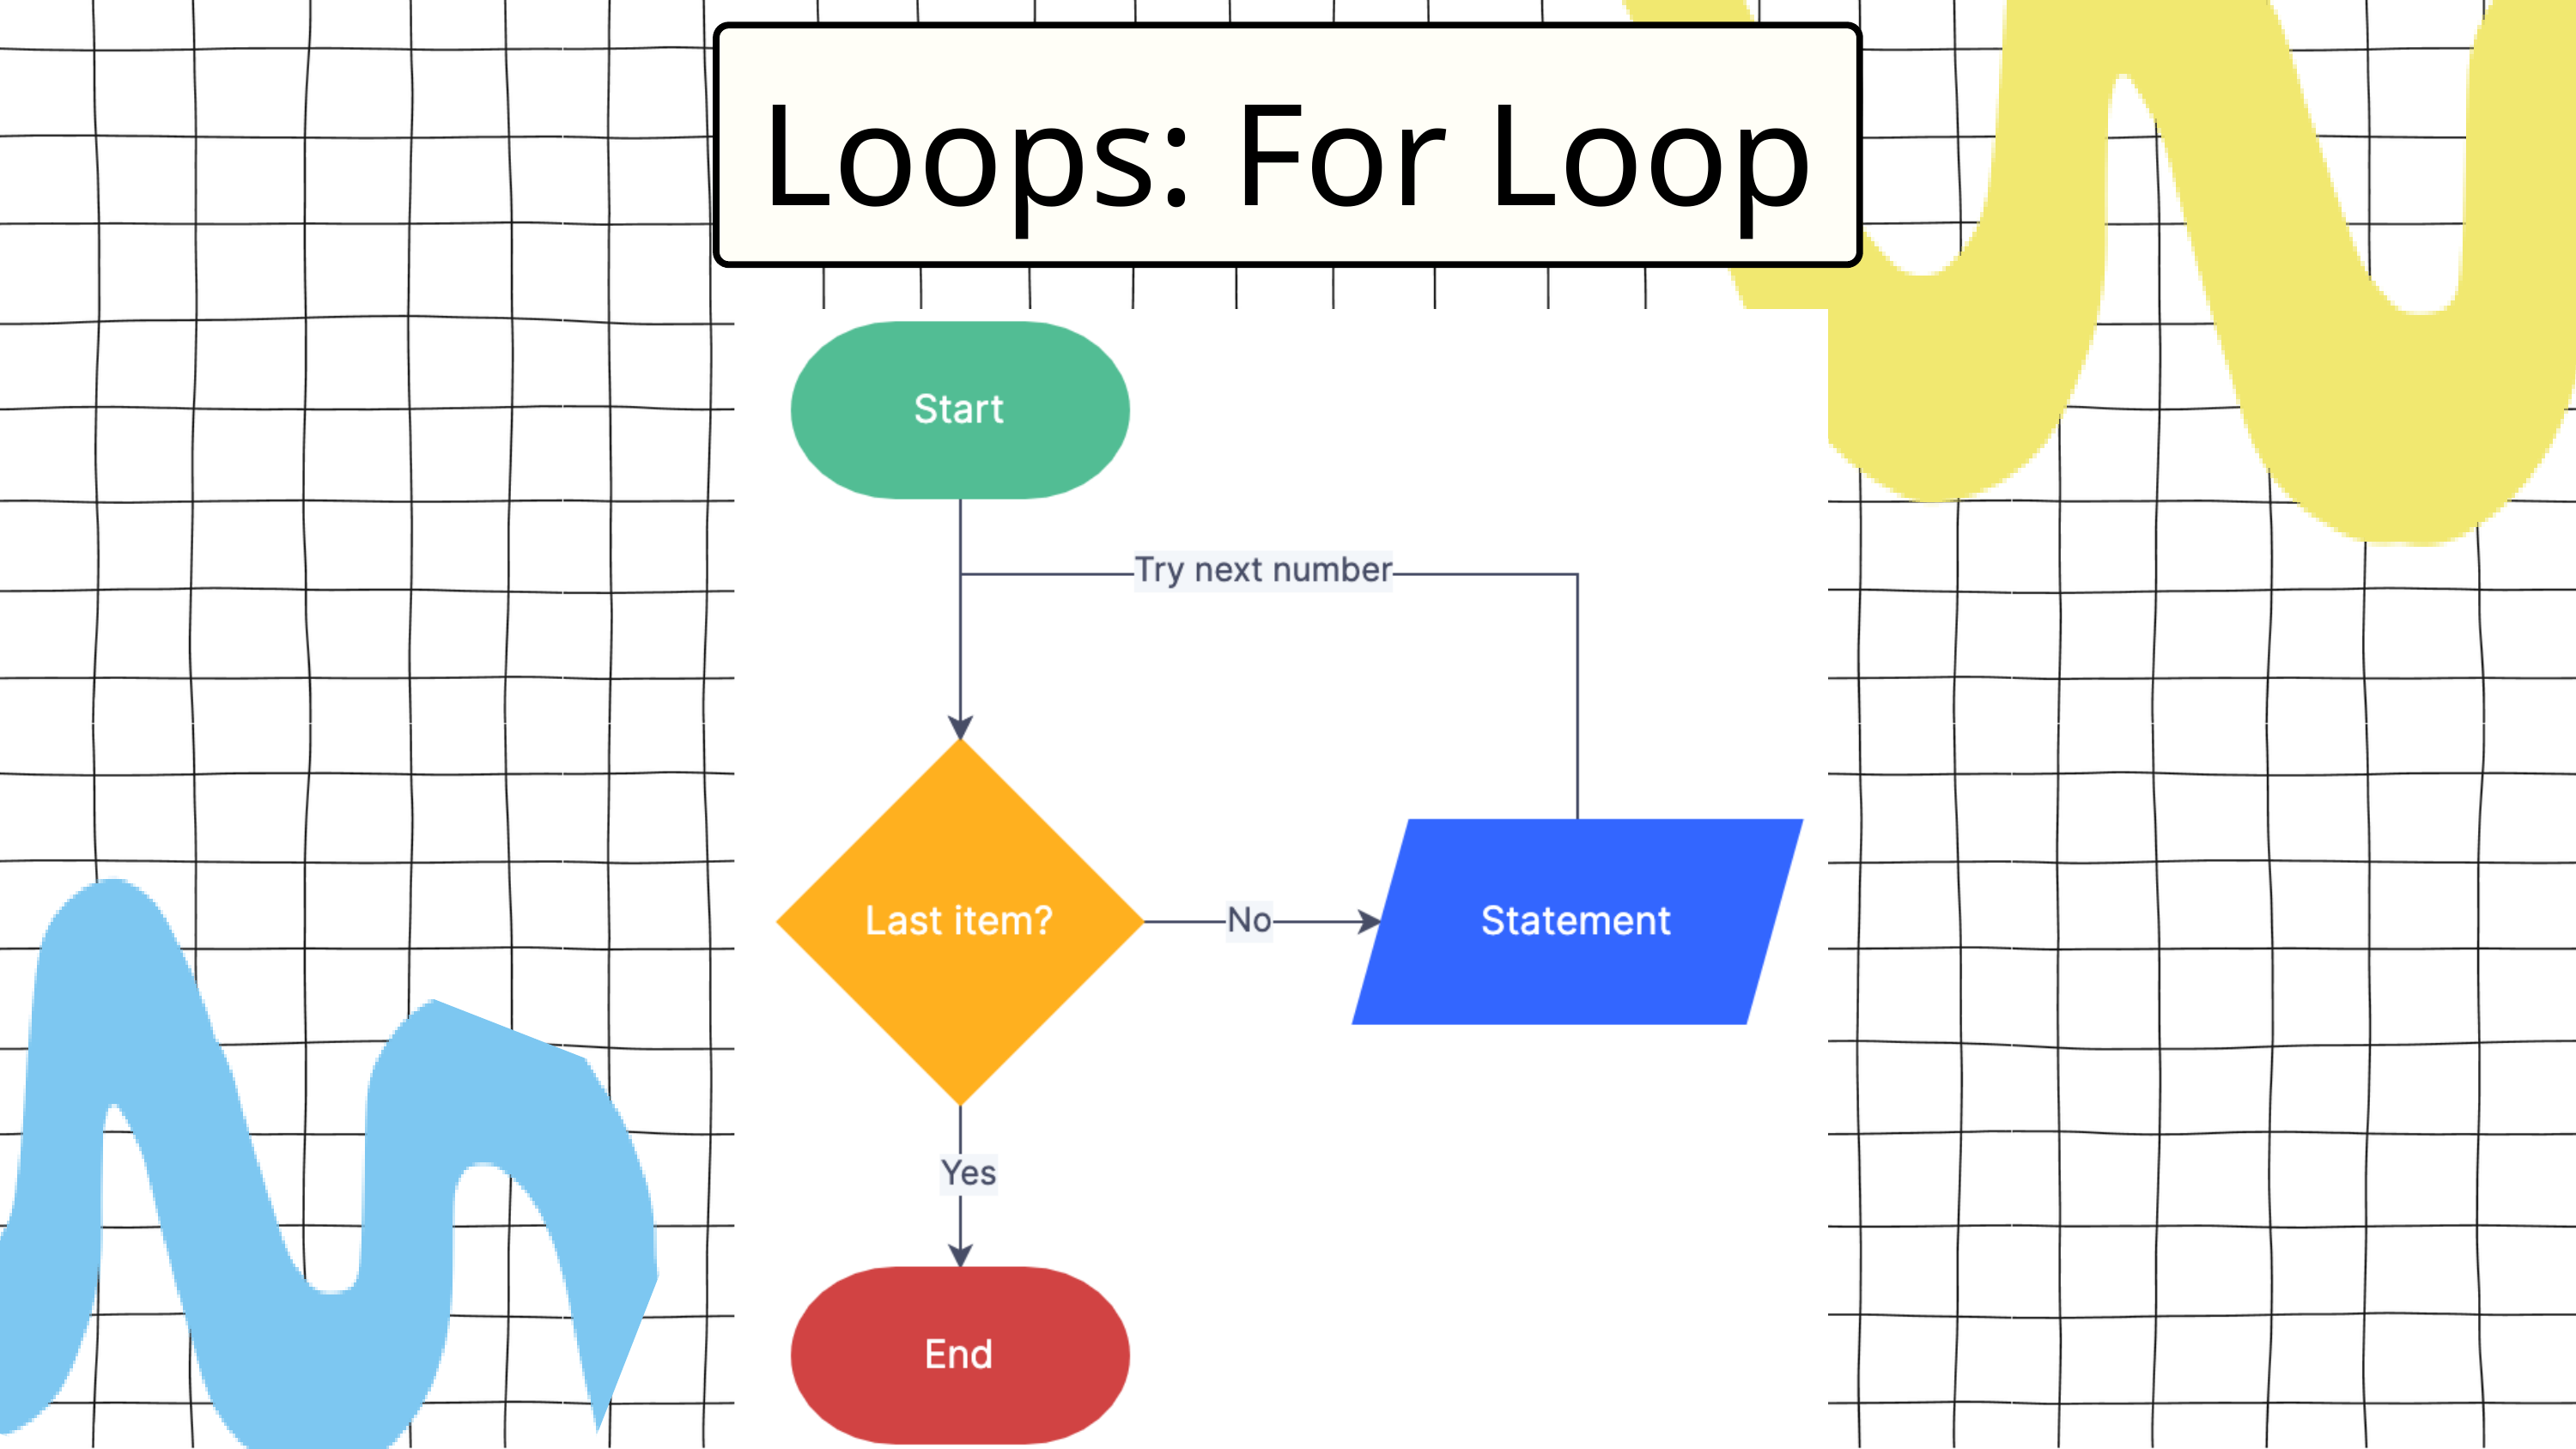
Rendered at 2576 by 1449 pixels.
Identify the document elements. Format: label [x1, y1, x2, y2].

text_box [1389, 0, 2576, 702]
text_box [0, 0, 1475, 1449]
text_box [715, 24, 1861, 265]
text_box [734, 309, 1828, 1449]
text_box [0, 829, 723, 1449]
text_box [1828, 494, 2576, 1449]
